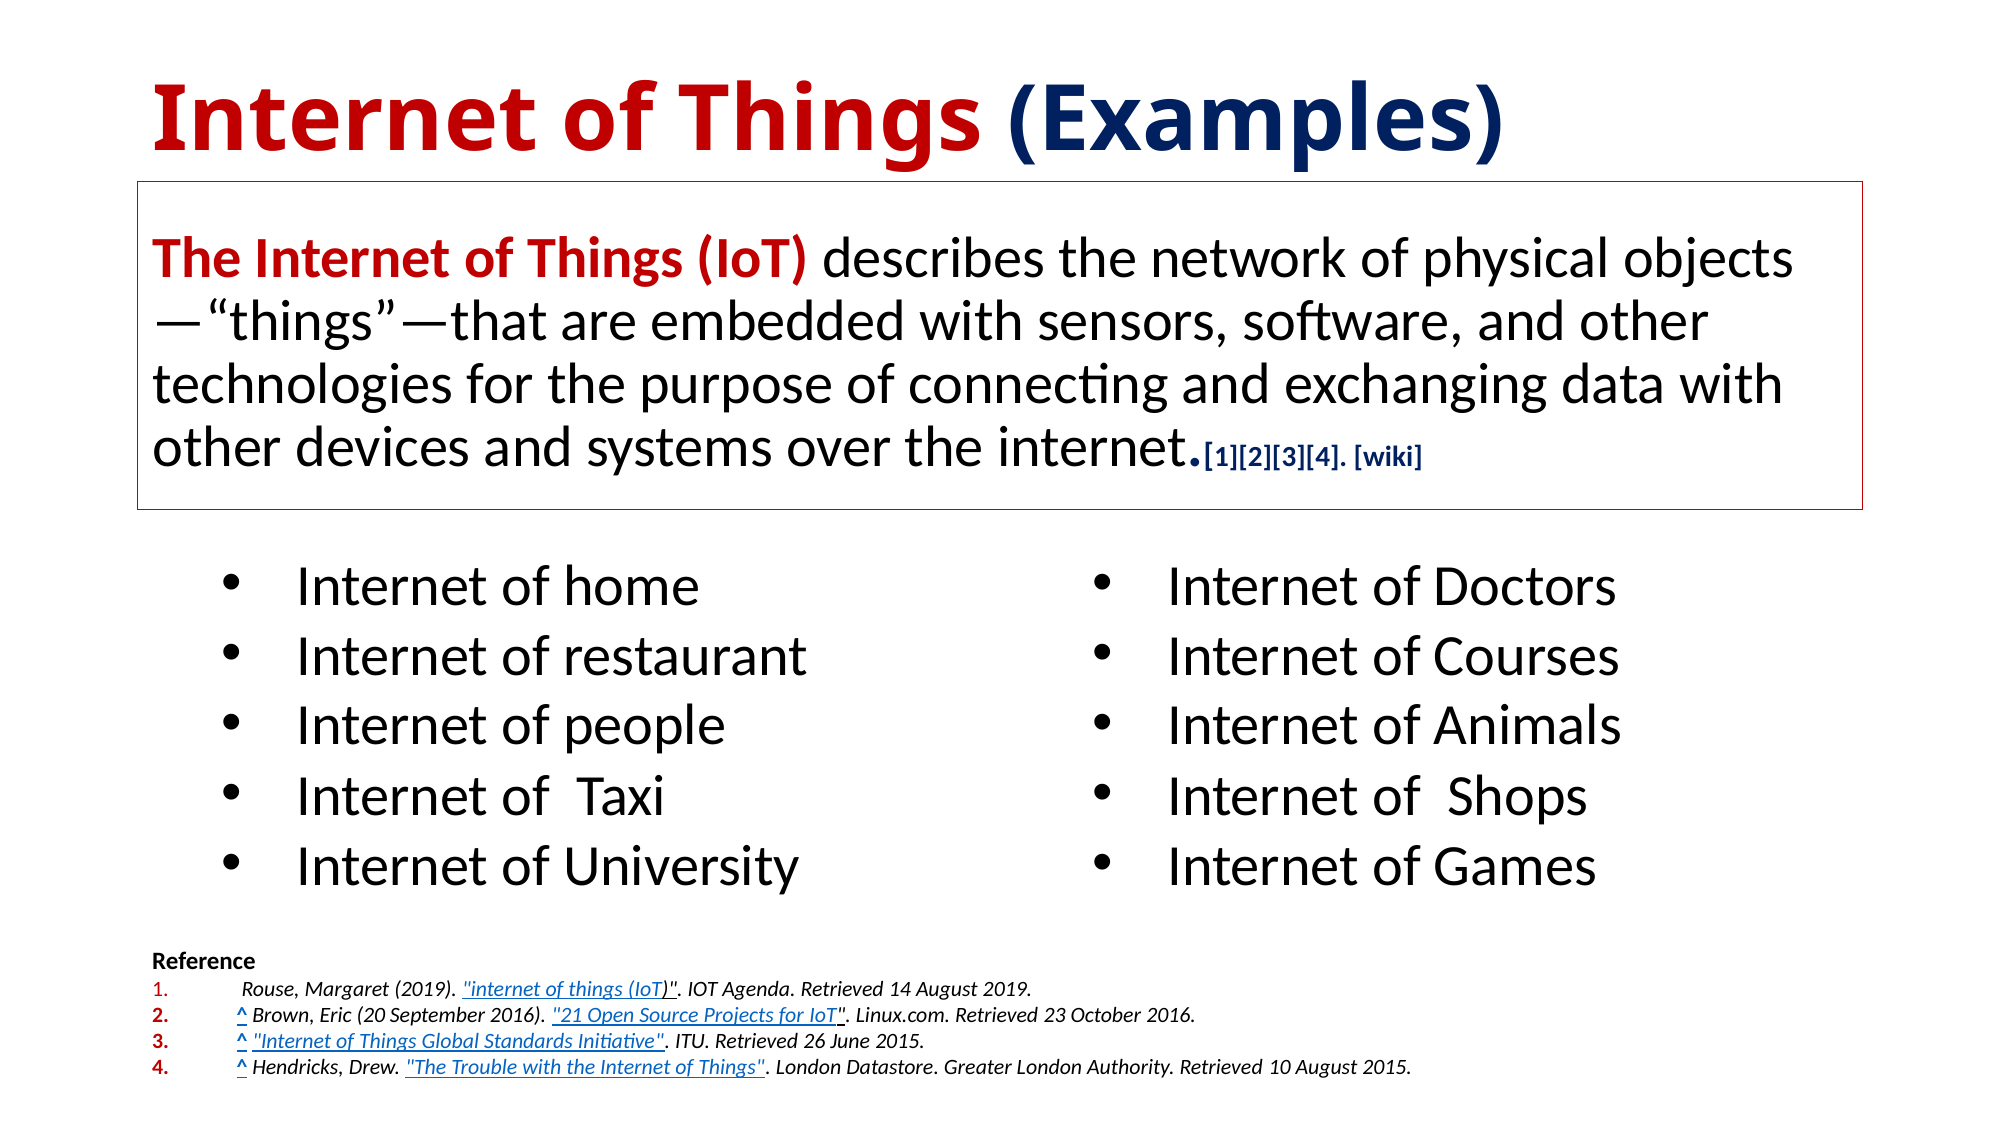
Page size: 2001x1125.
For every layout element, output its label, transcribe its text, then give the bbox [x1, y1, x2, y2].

list The Internet of Things (IoT) describes the network of physical objects—“things”—that are embedded with sensors, software, and other technologies for the purpose of connecting and exchanging data with other devices and systems over the internet.[1][2][3][4]. [wiki] [137, 181, 1863, 510]
text_box Internet of home Internet of restaurant Internet of people Internet of Taxi Internet of University [206, 539, 880, 904]
text_box Reference Rouse, Margaret (2019). "internet of things (IoT)". IOT Agenda. Retrieved 14 August 2019. ^ Brown, Eric (20 September 2016). "21 Open Source Projects for IoT". Linux.com. Retrieved 23 October 2016. ^ "Internet of Things Global Standards Initiative". ITU. Retrieved 26 June 2015. ^ Hendricks, Drew. "The Trouble with the Internet of Things". London Datastore. Greater London Authority. Retrieved 10 August 2015. [137, 937, 1767, 1087]
text_box Internet of Doctors Internet of Courses Internet of Animals Internet of Shops Internet of Games [1077, 539, 1708, 904]
title Internet of Things (Examples) [137, 59, 1863, 181]
